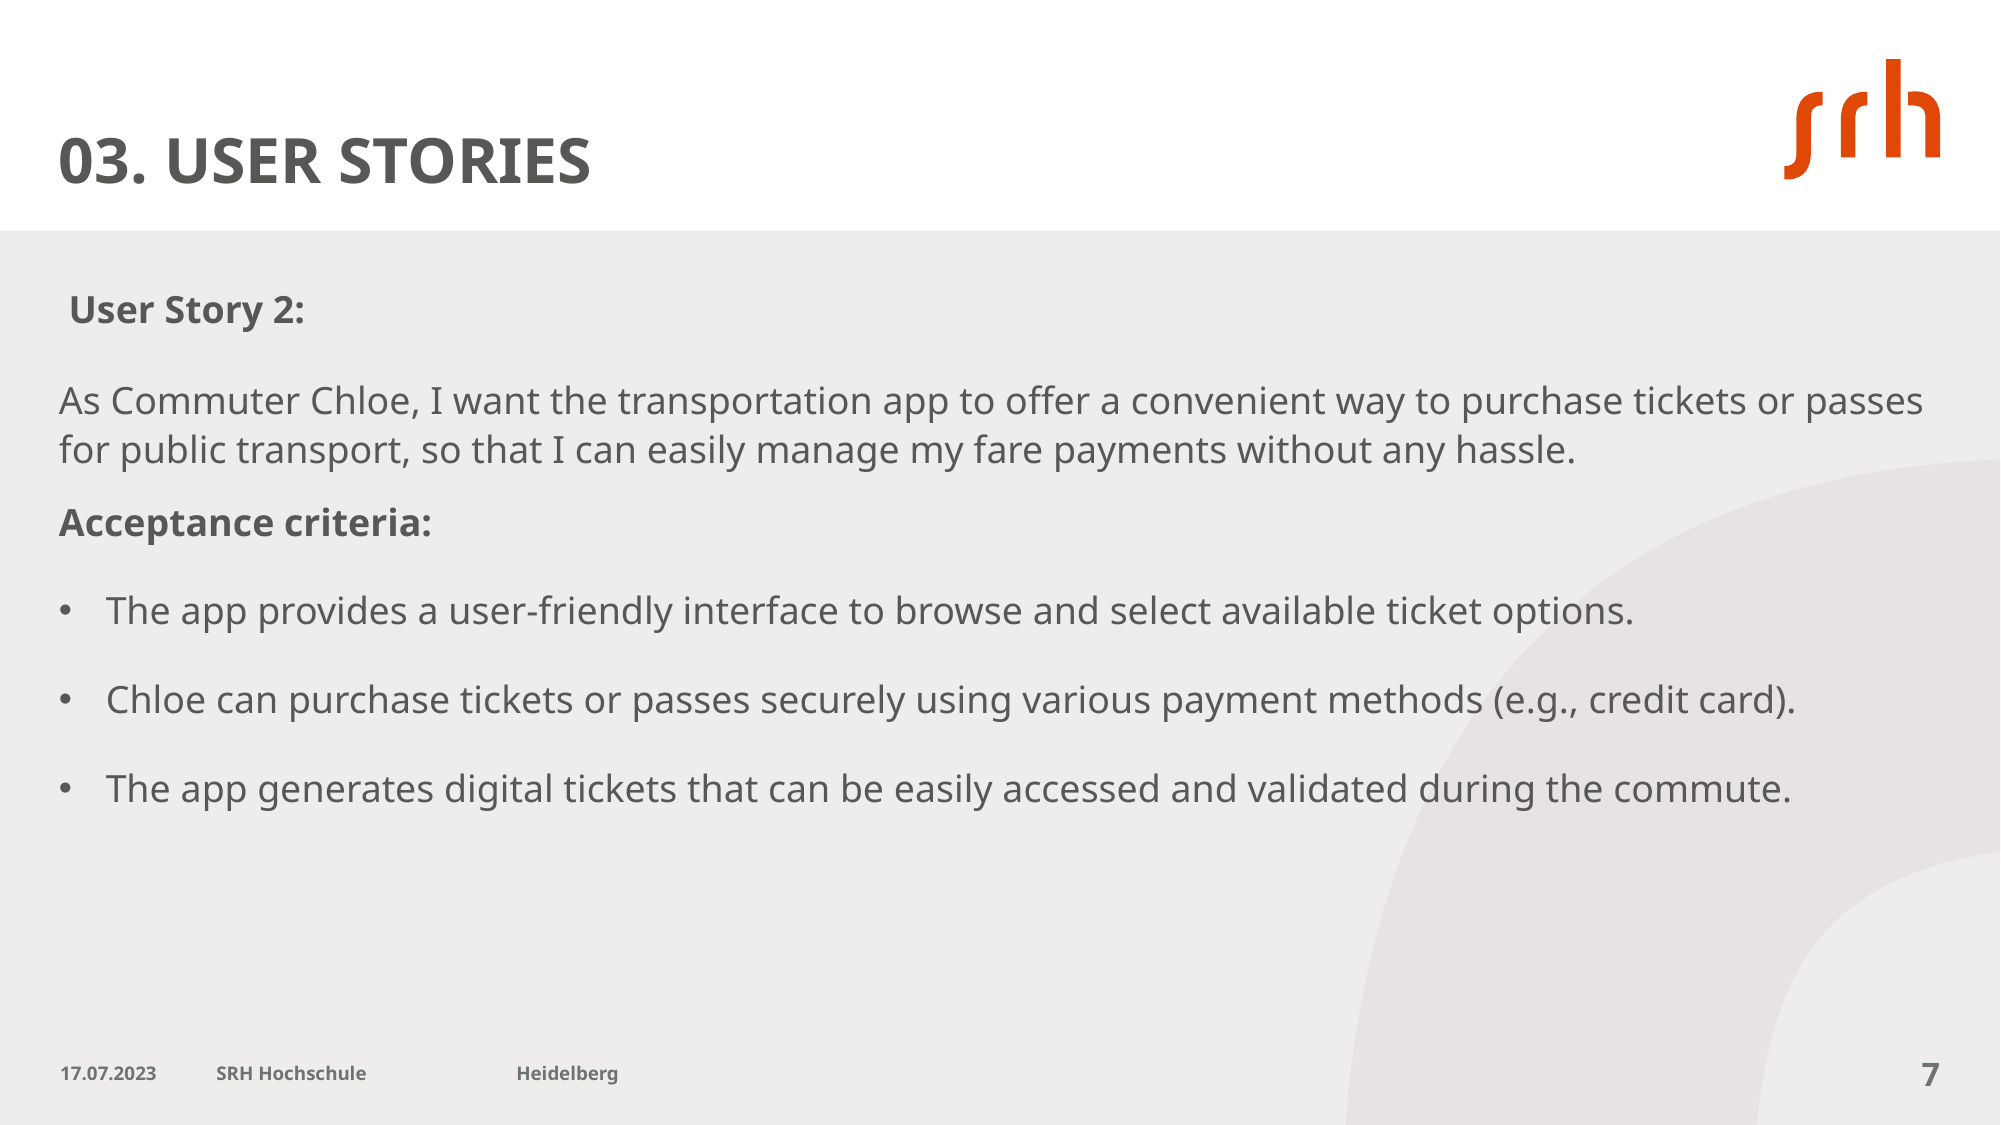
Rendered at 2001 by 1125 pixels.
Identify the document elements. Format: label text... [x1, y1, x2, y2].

footer SRH Hochschule Heidelberg [216, 1042, 1283, 1103]
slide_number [60, 1042, 204, 1103]
list User Story 2: As Commuter Chloe, I want the transportation app to offer a convenient way to purchase tickets or passes for public transport, so that I can easily manage my fare payments without any hassle. Acceptance criteria: The app provides a user-friendly interface to browse and select available ticket options. Chloe can purchase tickets or passes securely using various payment methods (e.g., credit card). The app generates digital tickets that can be easily accessed and validated during the commute. [58, 283, 1957, 1045]
slide_number 7 [1828, 1044, 1941, 1104]
title 03. USER STORIES [59, 58, 1562, 196]
